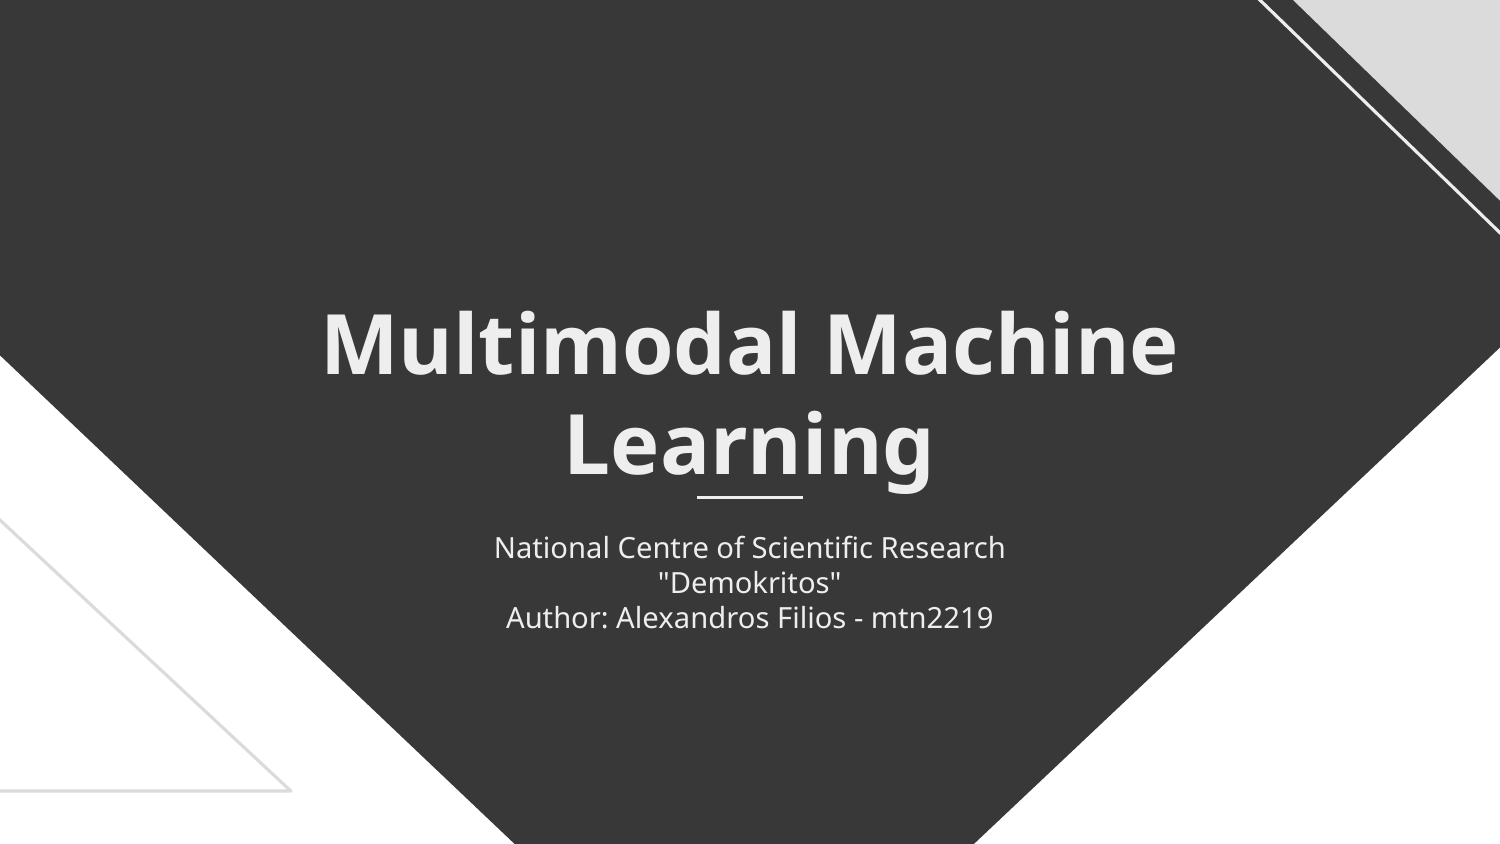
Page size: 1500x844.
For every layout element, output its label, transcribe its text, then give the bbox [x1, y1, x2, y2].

list National Centre of Scientific Research "Demokritos" Author: Alexandros Filios - mtn2219 [399, 513, 1101, 593]
title Multimodal Machine Learning [283, 275, 1217, 491]
